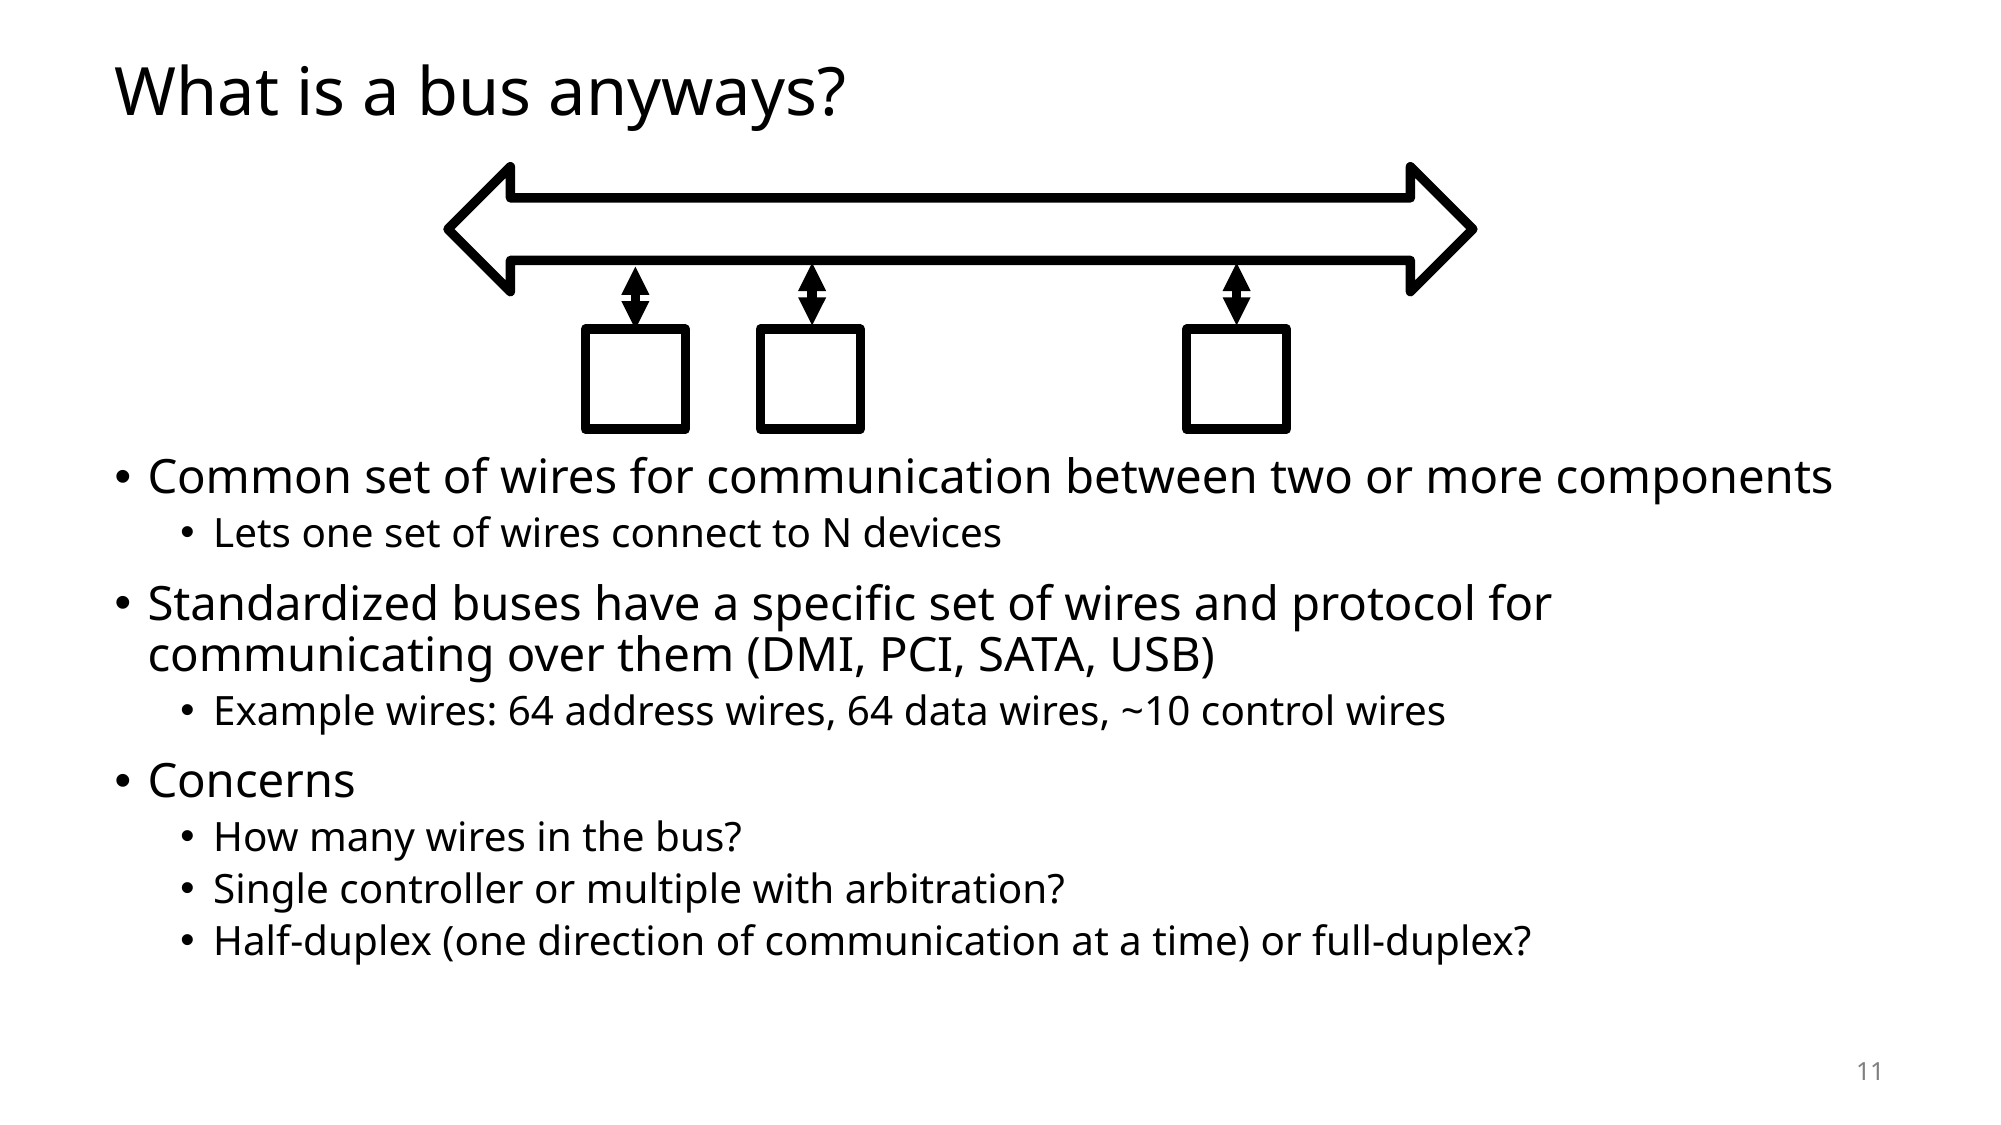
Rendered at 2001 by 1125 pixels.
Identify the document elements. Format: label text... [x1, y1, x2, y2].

text_box [1186, 329, 1287, 430]
text_box [760, 329, 861, 430]
title What is a bus anyways? [99, 37, 1900, 150]
list Common set of wires for communication between two or more components Lets one set of wires connect to N devices Standardized buses have a specific set of wires and protocol for communicating over them (DMI, PCI, SATA, USB) Example wires: 64 address wires, 64 data wires, ~10 control wires Concerns How many wires in the bus? Single controller or multiple with arbitration? Half-duplex (one direction of communication at a time) or full-duplex? [99, 445, 1900, 1013]
slide_number 11 [1749, 1042, 1900, 1103]
text_box [585, 329, 686, 430]
text_box [447, 166, 1473, 292]
